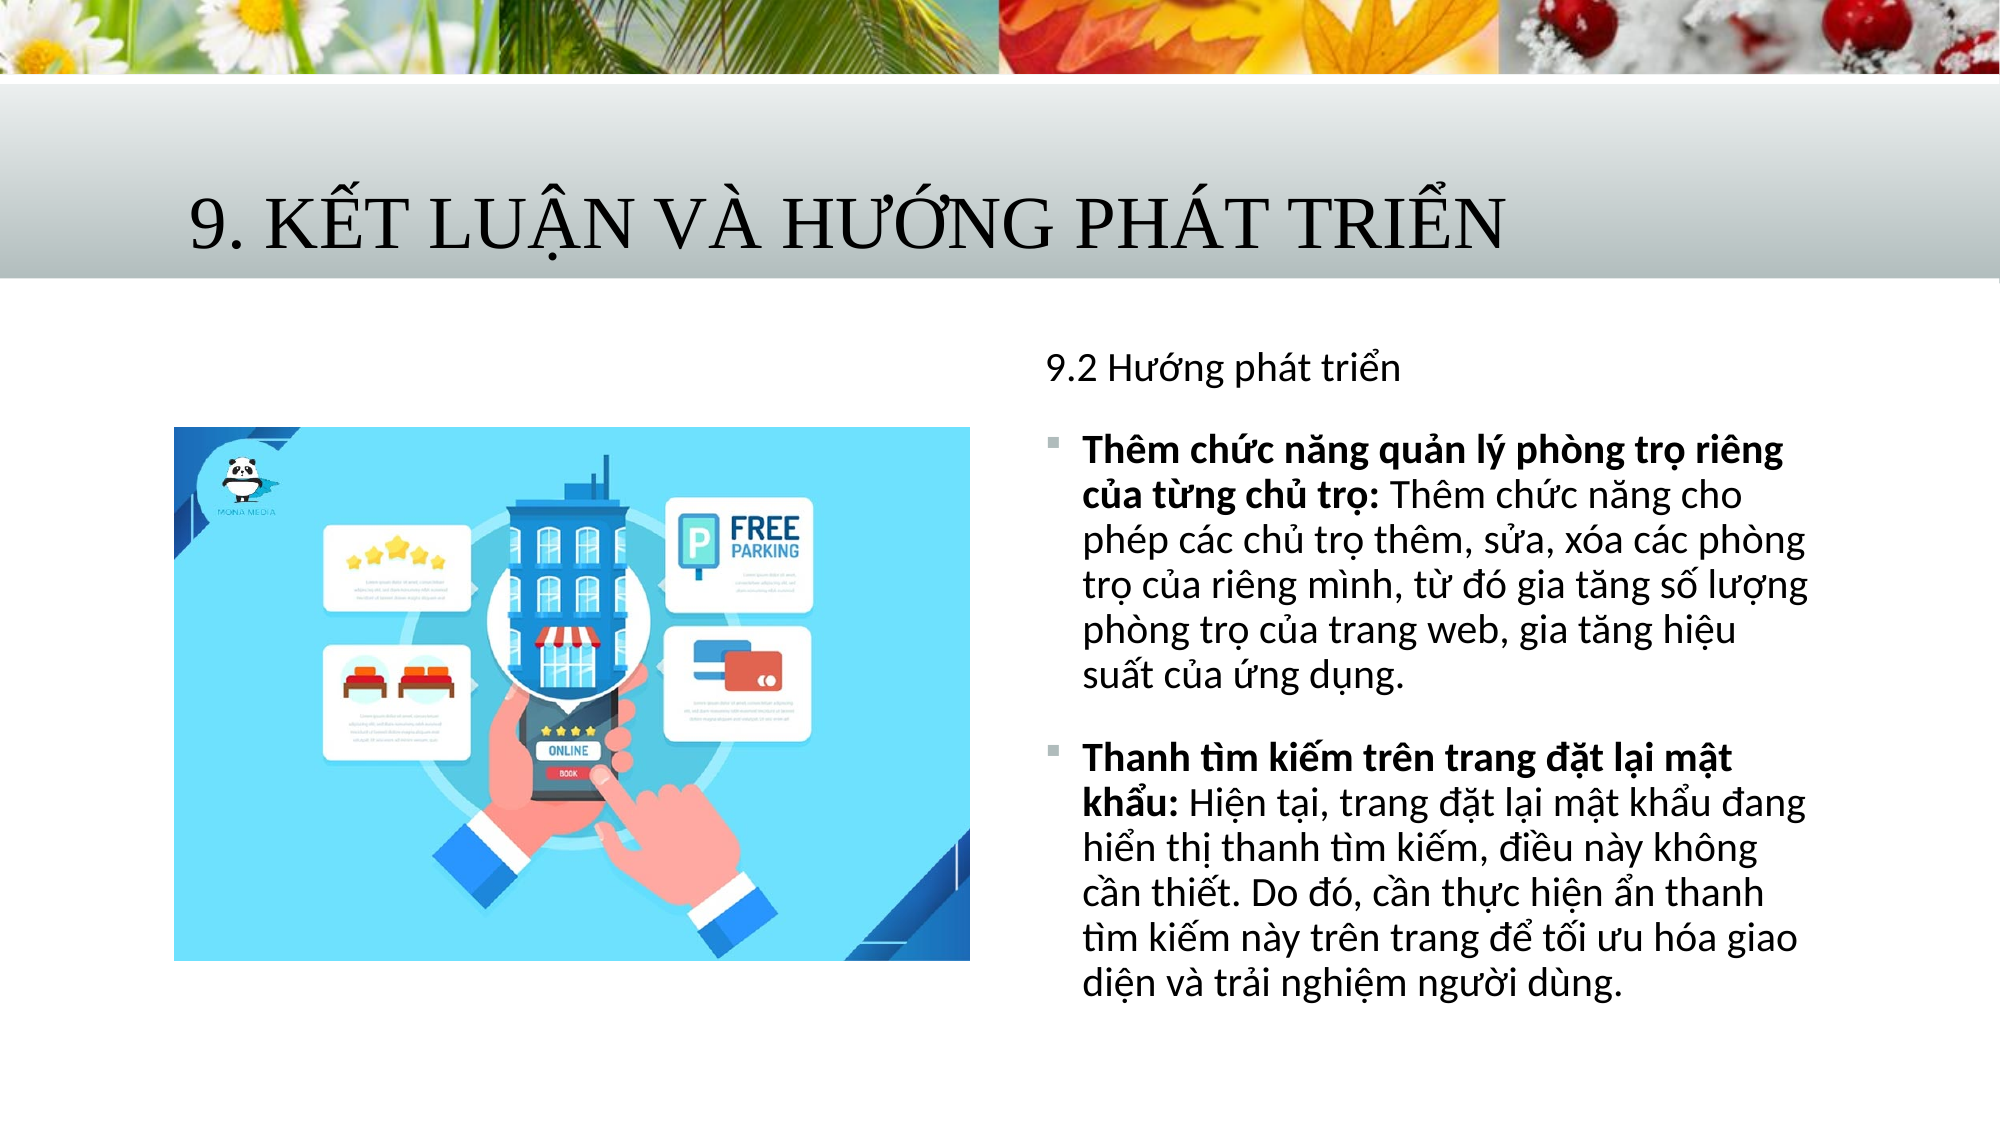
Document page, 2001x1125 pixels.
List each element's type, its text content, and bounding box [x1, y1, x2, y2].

picture [174, 427, 970, 961]
picture [0, 0, 2000, 74]
list 9.2 Hướng phát triển Thêm chức năng quản lý phòng trọ riêng của từng chủ trọ: Thêm chức năng cho phép các chủ trọ thêm, sửa, xóa các phòng trọ của riêng mình, từ đó gia tăng số lượng phòng trọ của trang web, gia tăng hiệu suất của ứng dụng. Thanh tìm kiếm trên trang đặt lại mật khẩu: Hiện tại, trang đặt lại mật khẩu đang hiển thị thanh tìm kiếm, điều này không cần thiết. Do đó, cần thực hiện ẩn thanh tìm kiếm này trên trang để tối ưu hóa giao diện và trải nghiệm người dùng. [1029, 337, 1825, 1050]
title 9. kết luận và hướng phát triển [174, 92, 1825, 273]
